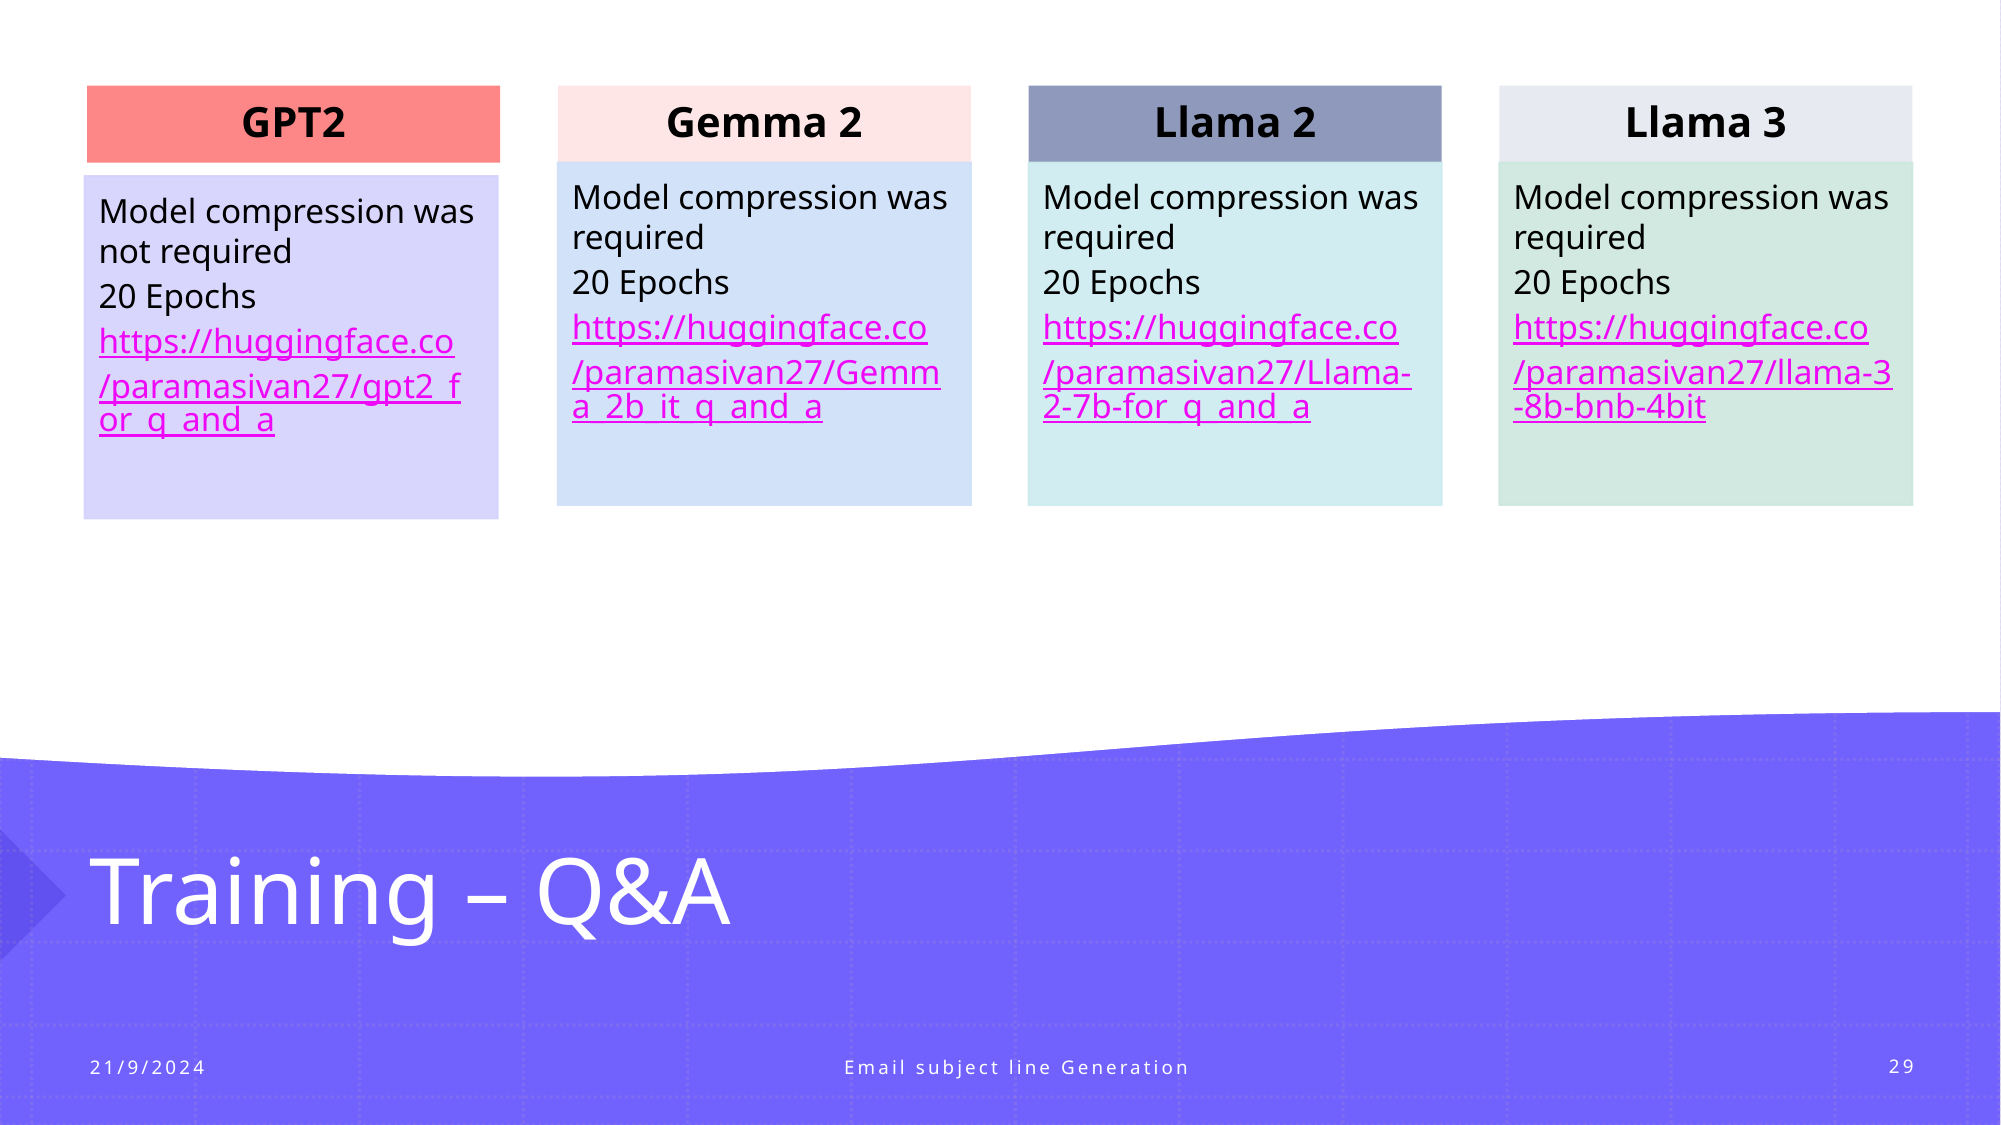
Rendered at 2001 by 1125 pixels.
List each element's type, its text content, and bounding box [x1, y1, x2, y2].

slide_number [75, 1037, 495, 1098]
title Training – Q&A [75, 764, 1838, 1025]
footer Email subject line Generation [689, 1036, 1343, 1097]
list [84, 0, 1915, 605]
slide_number 29 [1835, 1037, 1967, 1098]
